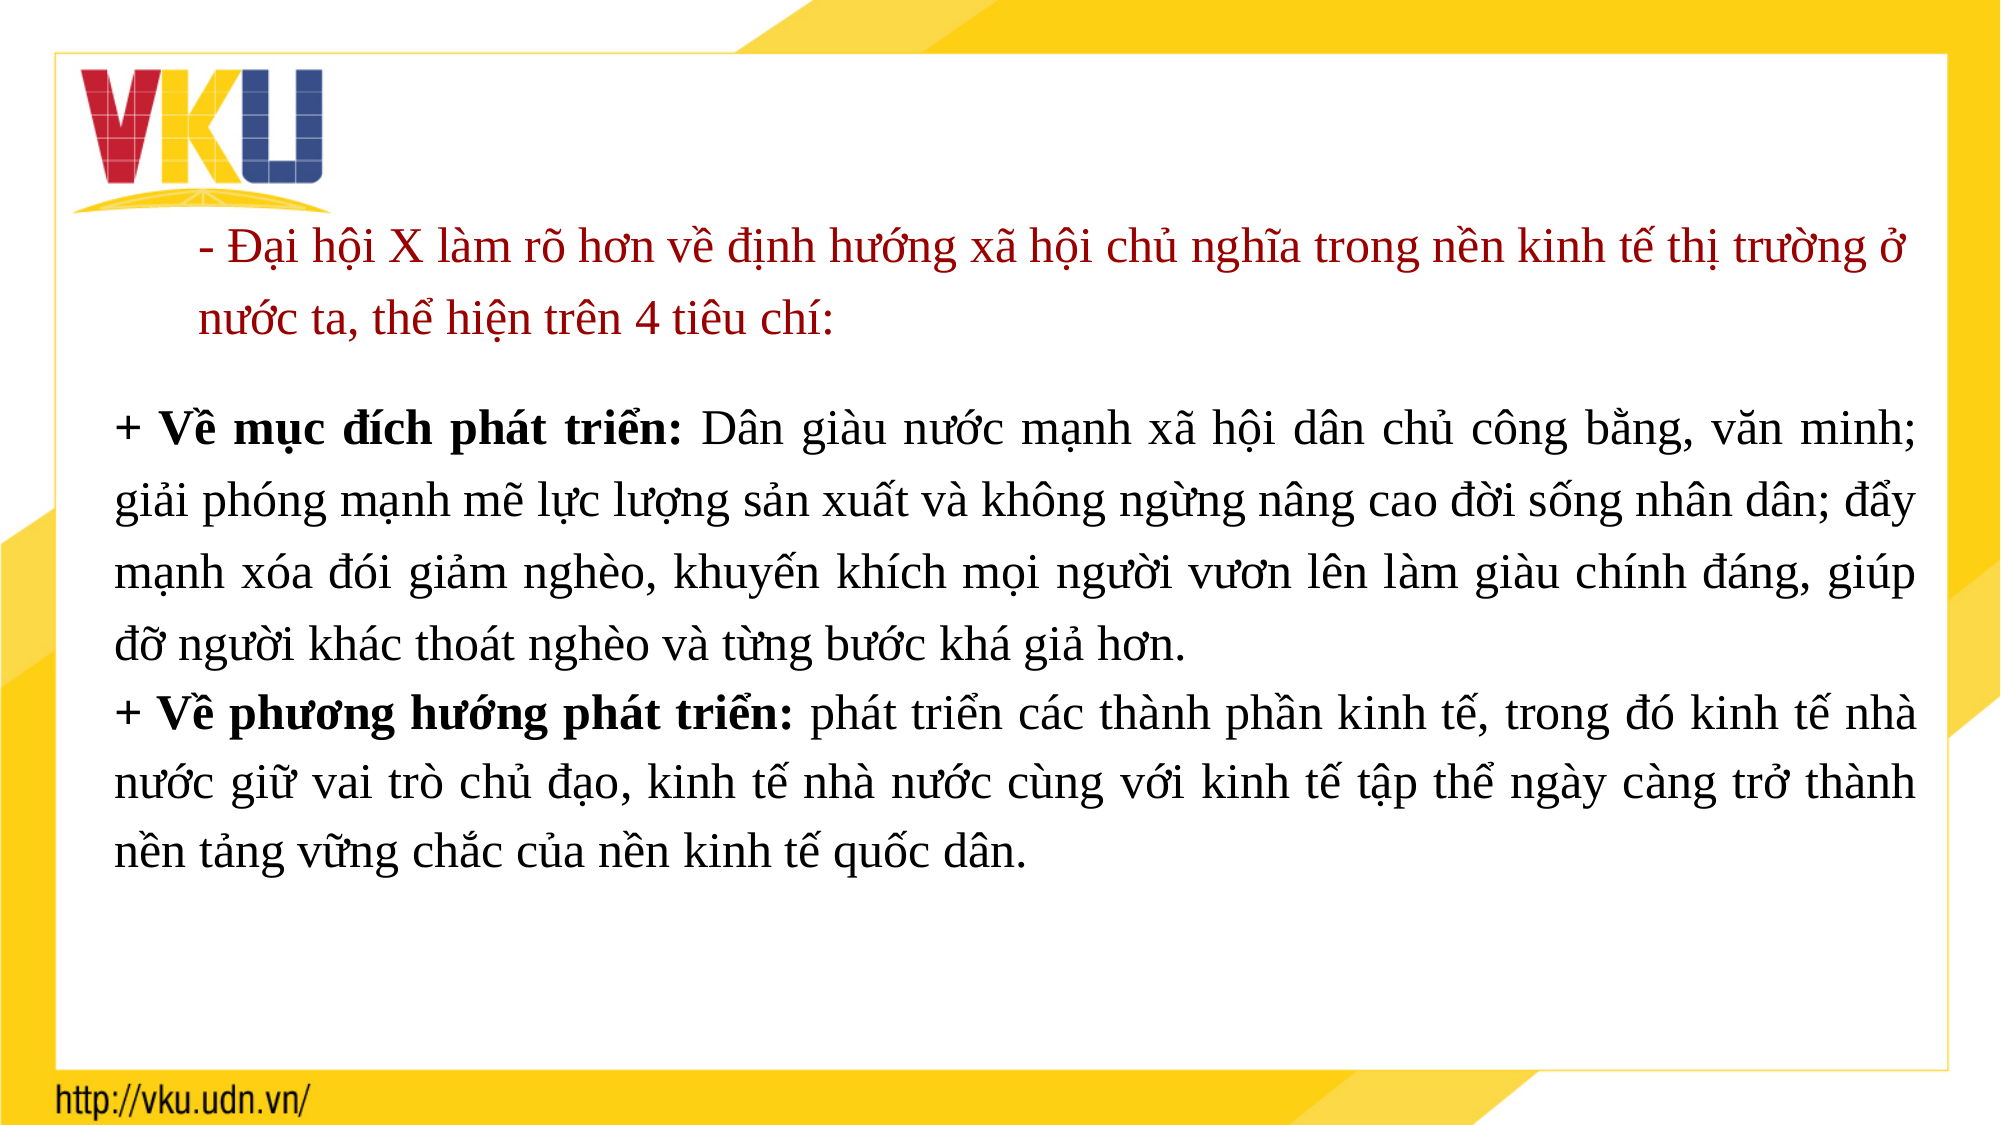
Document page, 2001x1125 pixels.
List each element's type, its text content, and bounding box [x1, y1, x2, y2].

picture [0, 0, 2001, 1125]
text_box + Về mục đích phát triển: Dân giàu nước mạnh xã hội dân chủ công bằng, văn minh; giải phóng mạnh mẽ lực lượng sản xuất và không ngừng nâng cao đời sống nhân dân; đẩy mạnh xóa đói giảm nghèo, khuyến khích mọi người vươn lên làm giàu chính đáng, giúp đỡ người khác thoát nghèo và từng bước khá giả hơn. + Về phương hướng phát triển: phát triển các thành phần kinh tế, trong đó kinh tế nhà nước giữ vai trò chủ đạo, kinh tế nhà nước cùng với kinh tế tập thể ngày càng trở thành nền tảng vững chắc của nền kinh tế quốc dân. [99, 374, 1934, 885]
text_box - Đại hội X làm rõ hơn về định hướng xã hội chủ nghĩa trong nền kinh tế thị trường ở nước ta, thể hiện trên 4 tiêu chí: [183, 192, 1934, 352]
